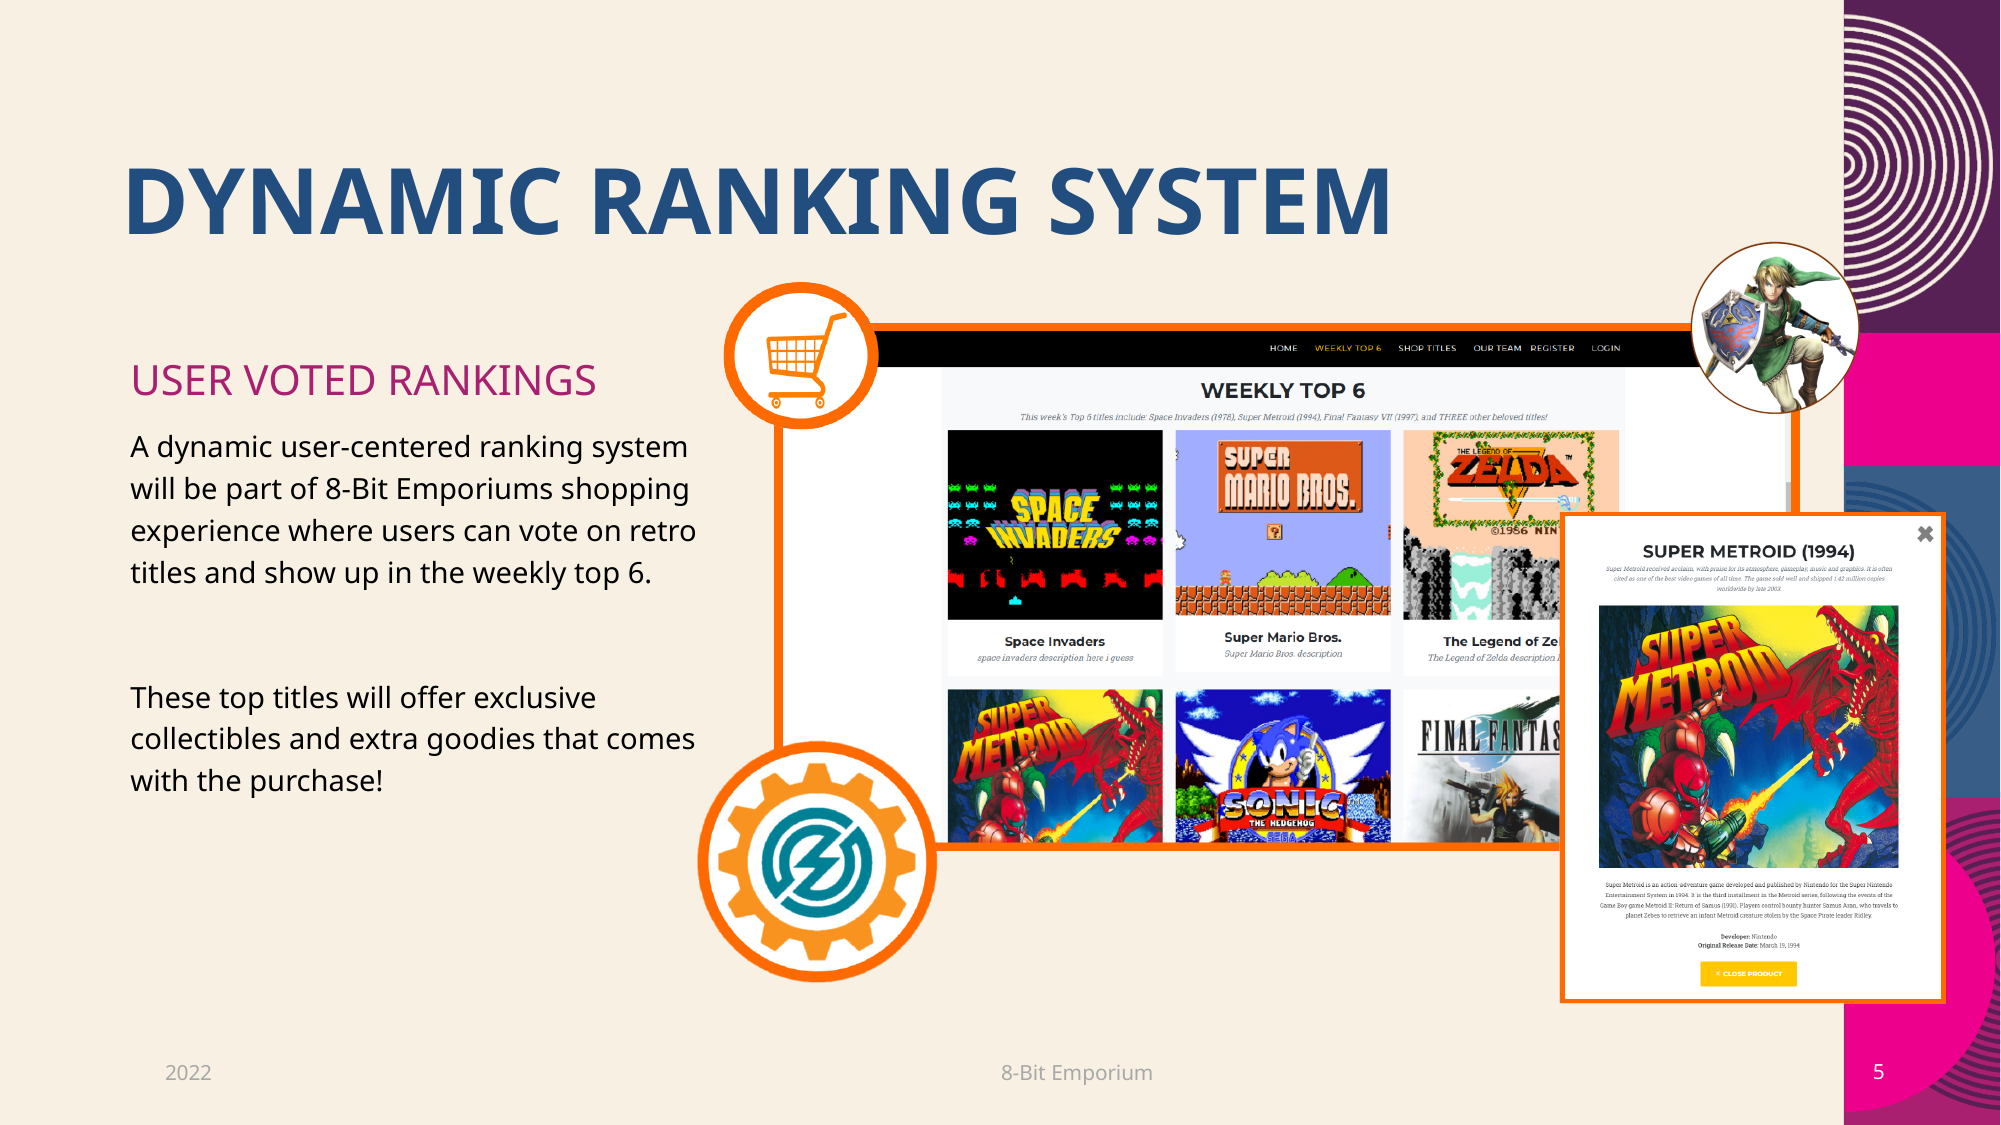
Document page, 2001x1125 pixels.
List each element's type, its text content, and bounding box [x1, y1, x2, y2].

footer 8-Bit Emporium [889, 1041, 1265, 1102]
list A dynamic user-centered ranking system will be part of 8-Bit Emporiums shopping experience where users can vote on retro titles and show up in the weekly top 6. These top titles will offer exclusive collectibles and extra goodies that comes with the purchase! [115, 414, 725, 837]
slide_number 2022 [150, 1042, 330, 1103]
list User voted rankings [115, 345, 652, 414]
picture [673, 15, 2001, 1110]
slide_number 5 [1824, 1042, 1900, 1103]
title Dynamic Ranking system [106, 148, 1604, 300]
